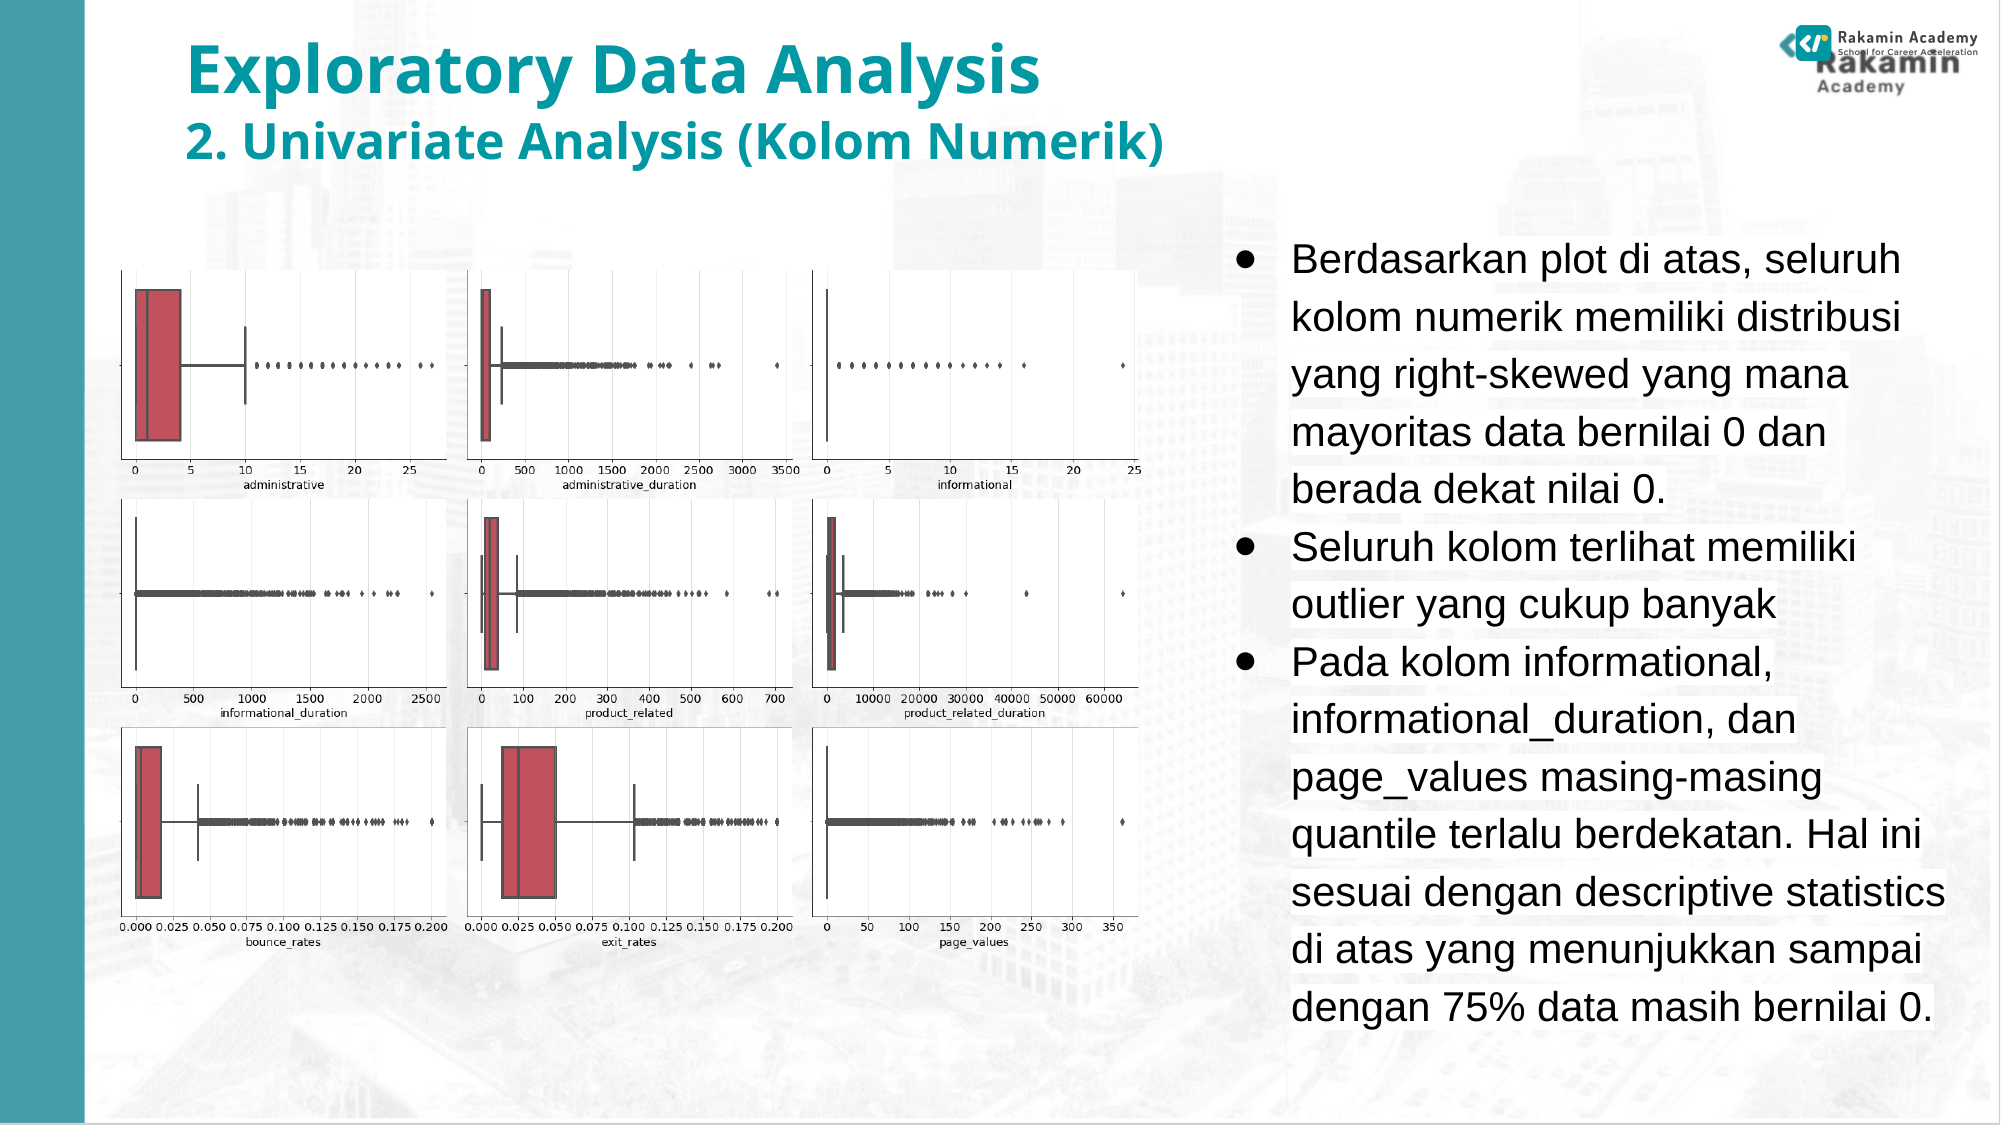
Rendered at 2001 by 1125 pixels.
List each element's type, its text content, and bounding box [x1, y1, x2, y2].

text_box Berdasarkan plot di atas, seluruh kolom numerik memiliki distribusi yang right-skewed yang mana mayoritas data bernilai 0 dan berada dekat nilai 0. Seluruh kolom terlihat memiliki outlier yang cukup banyak Pada kolom informational, informational_duration, dan page_values masing-masing quantile terlalu berdekatan. Hal ini sesuai dengan descriptive statistics di atas yang menunjukkan sampai dengan 75% data masih bernilai 0. [1201, 216, 1975, 1065]
text_box Exploratory Data Analysis [170, 16, 1377, 100]
picture [0, 0, 2001, 1125]
text_box 2. Univariate Analysis (Kolom Numerik) [170, 100, 1377, 177]
